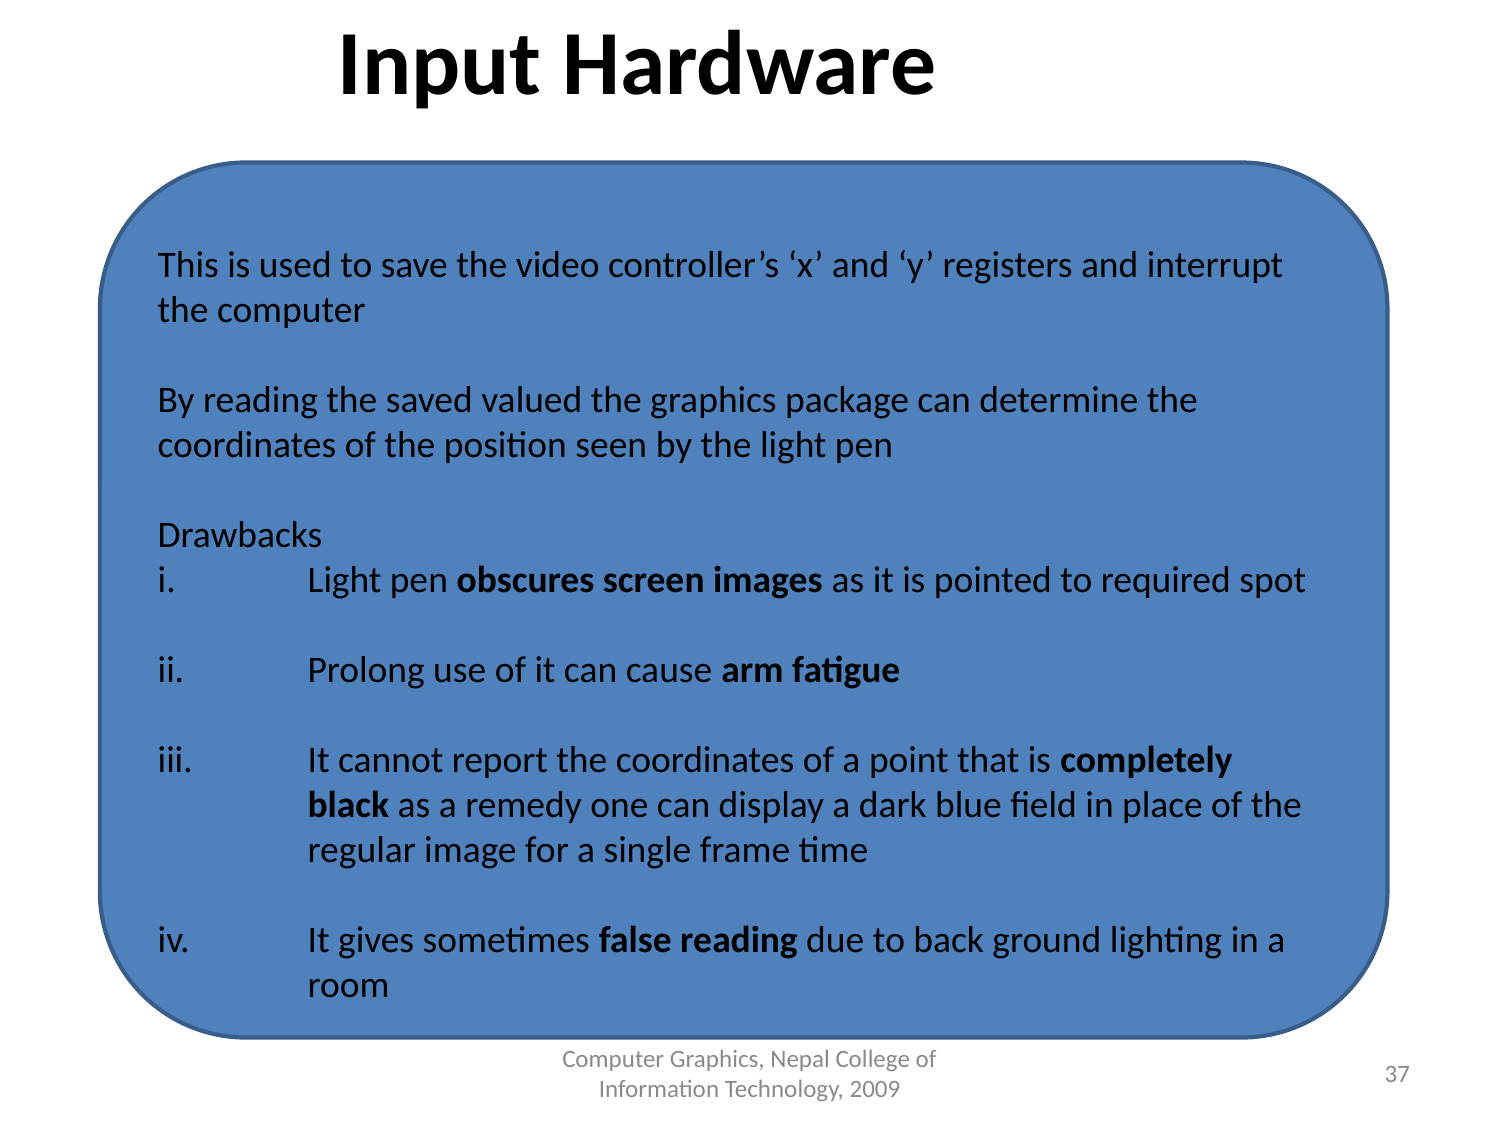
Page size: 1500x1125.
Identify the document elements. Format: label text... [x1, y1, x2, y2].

text_box ‹#› [1074, 1042, 1425, 1103]
text_box Computer Graphics, Nepal College of Information Technology, 2009 [512, 1042, 988, 1103]
text_box Input Hardware [0, 0, 1275, 179]
text_box This is used to save the video controller’s ‘x’ and ‘y’ registers and interrupt the computer By reading the saved valued the graphics package can determine the coordinates of the position seen by the light pen Drawbacks i. Light pen obscures screen images as it is pointed to required spot ii. Prolong use of it can cause arm fatigue iii. It cannot report the coordinates of a point that is completely black as a remedy one can display a dark blue field in place of the regular image for a single frame time iv. It gives sometimes false reading due to back ground lighting in a room [99, 166, 1388, 1038]
